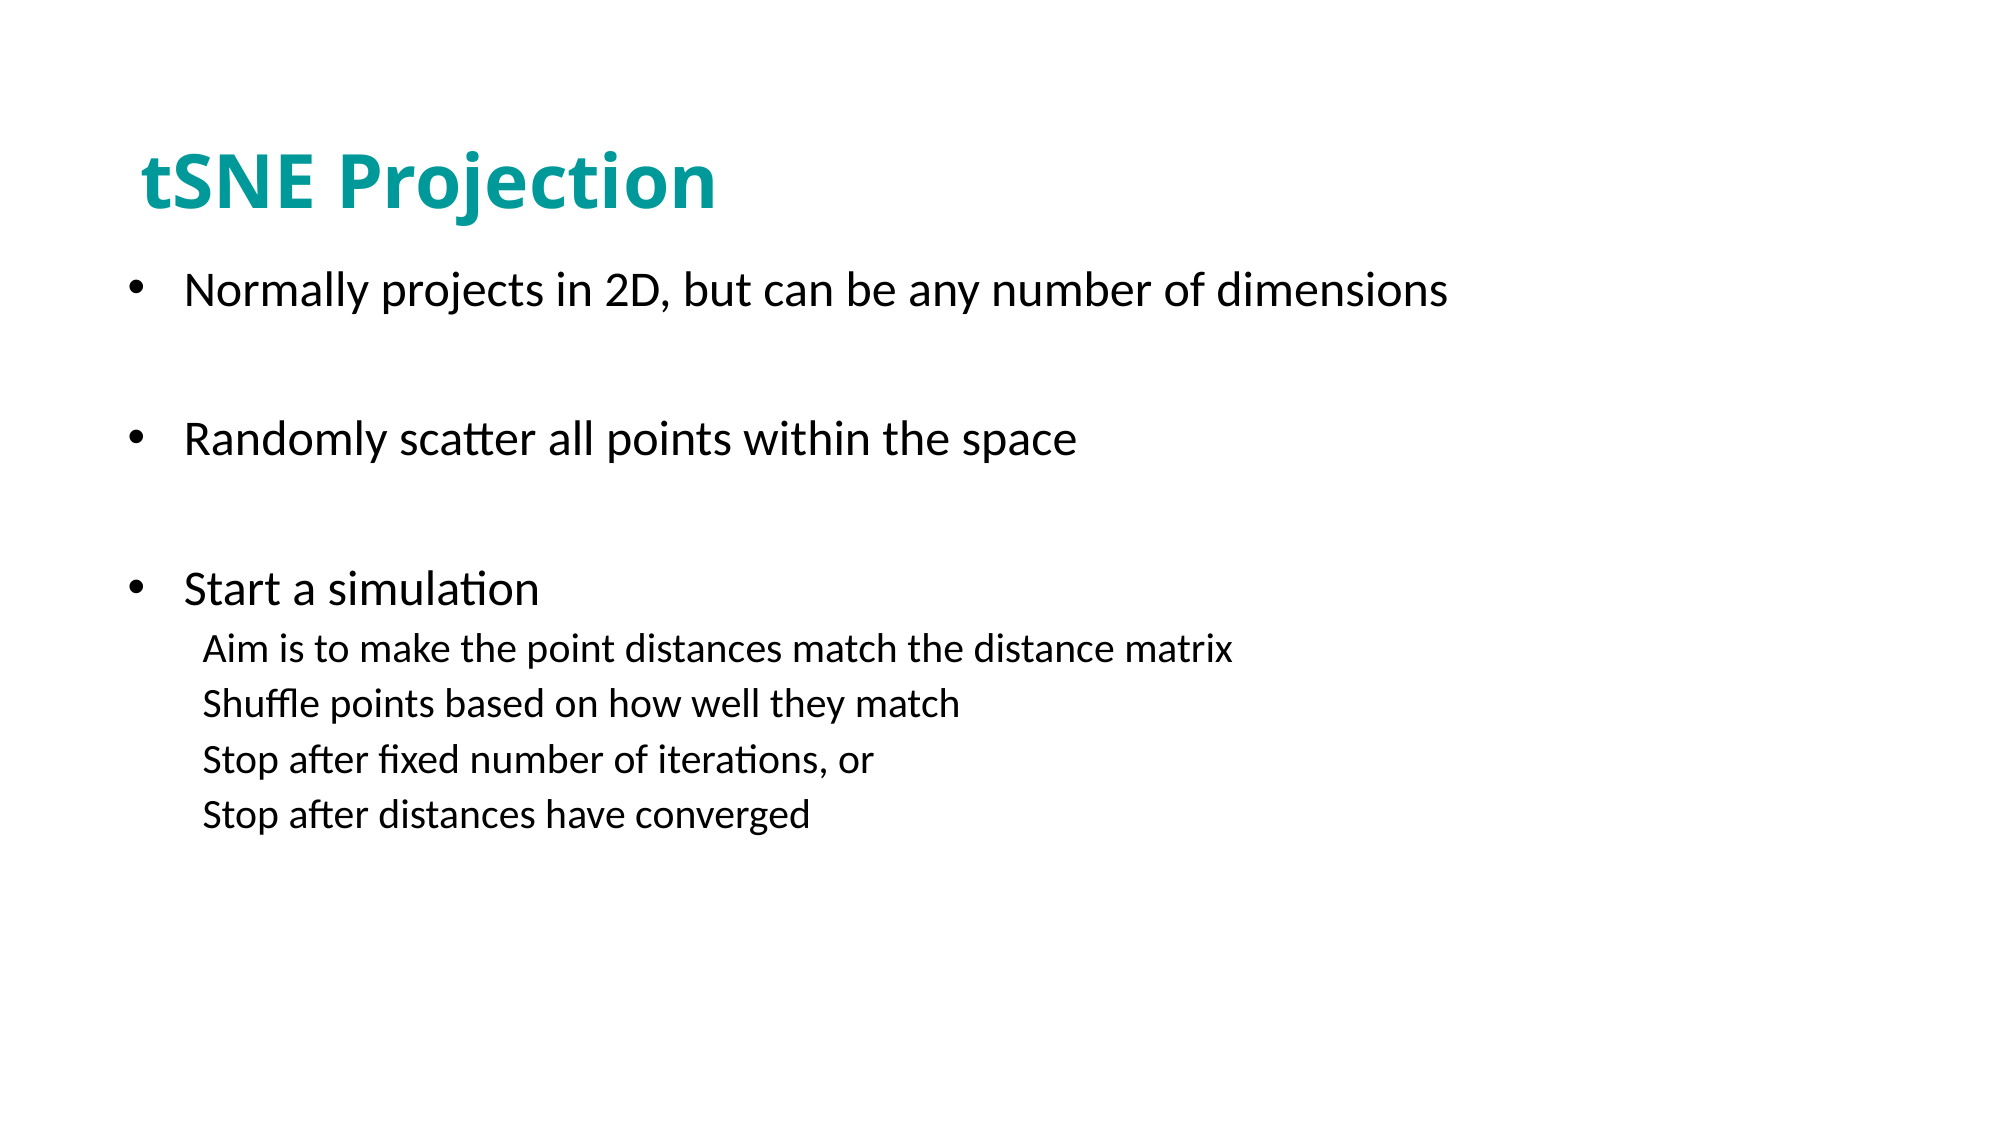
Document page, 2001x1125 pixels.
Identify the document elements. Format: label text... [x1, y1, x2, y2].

text_box tSNE Projection [125, 45, 1900, 233]
text_box Normally projects in 2D, but can be any number of dimensions Randomly scatter all points within the space Start a simulation Aim is to make the point distances match the distance matrix Shuffle points based on how well they match Stop after fixed number of iterations, or Stop after distances have converged [112, 255, 1900, 1058]
